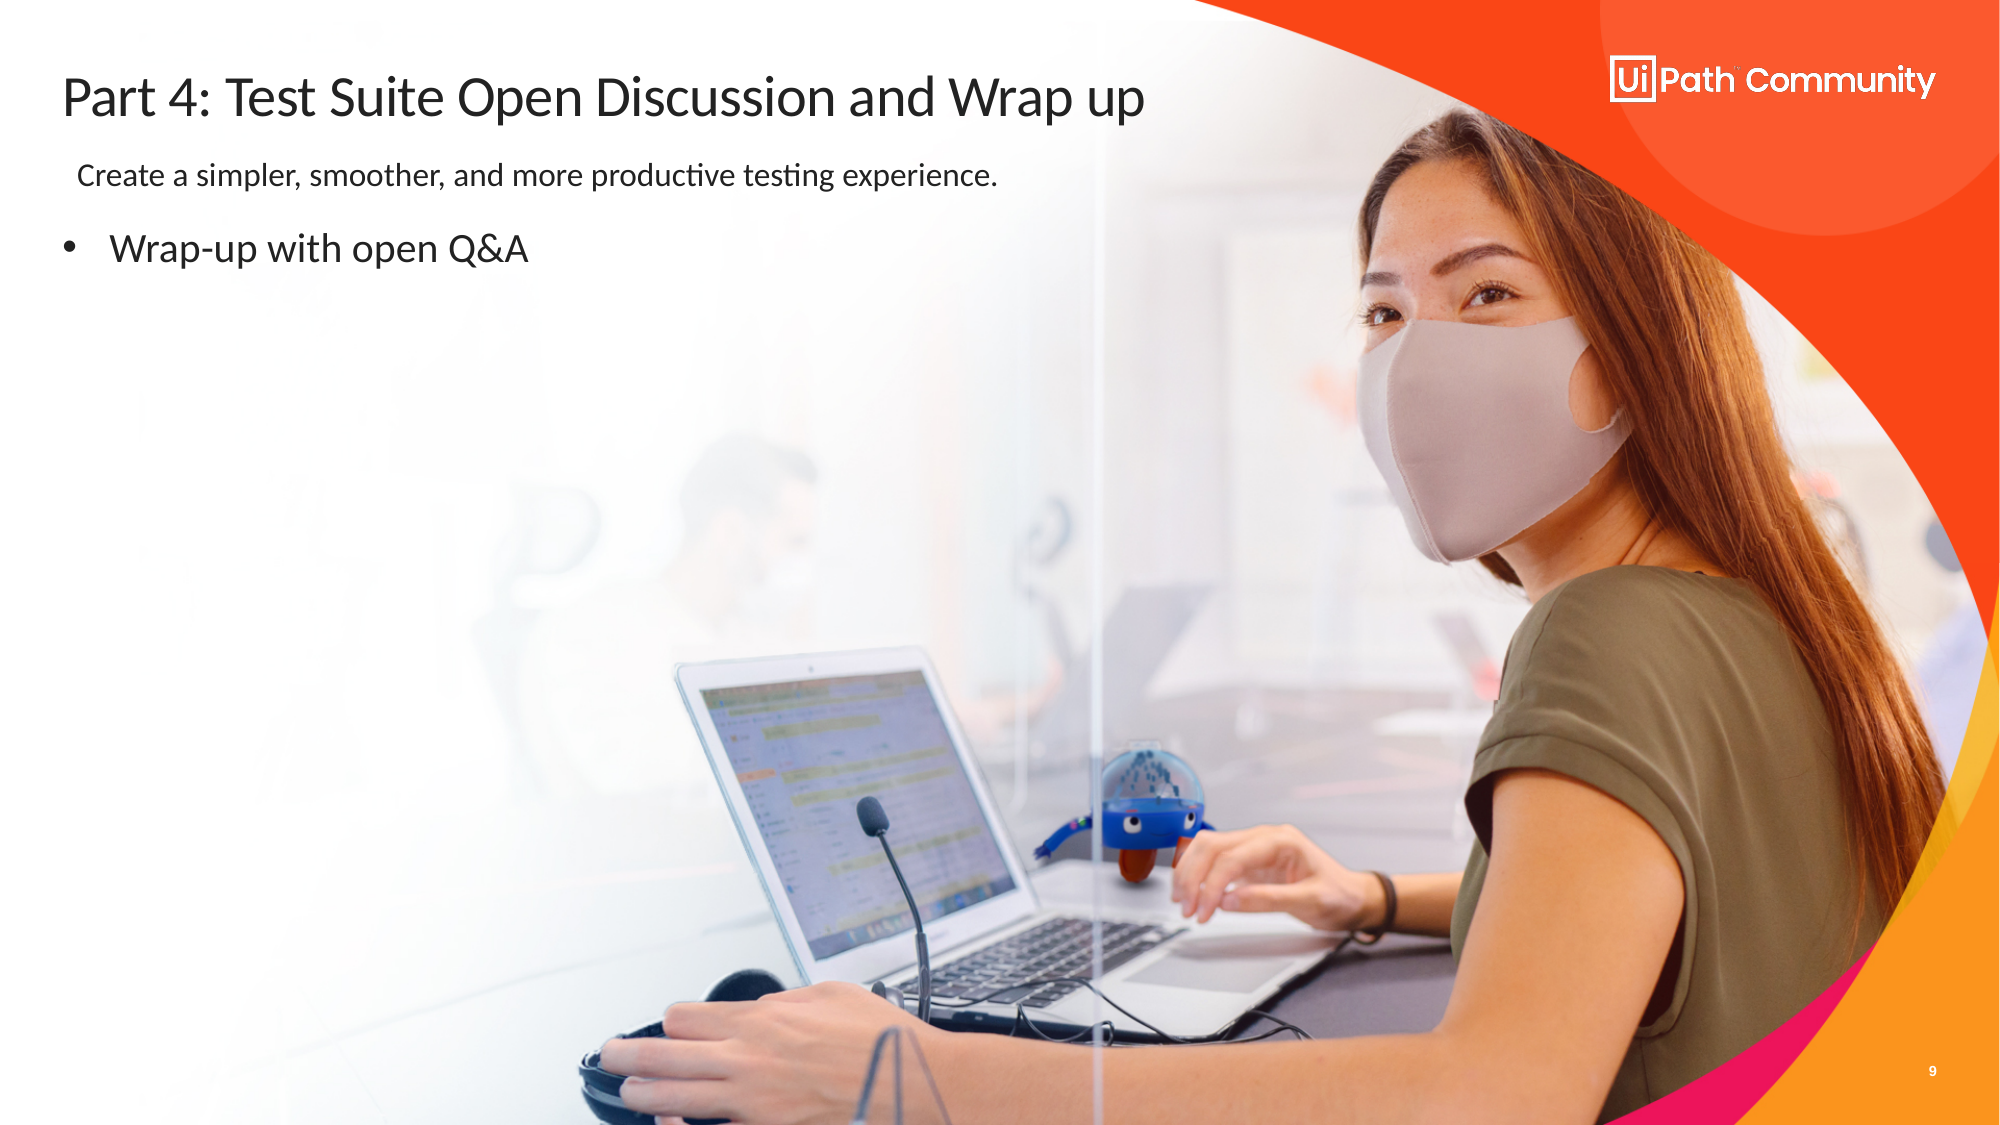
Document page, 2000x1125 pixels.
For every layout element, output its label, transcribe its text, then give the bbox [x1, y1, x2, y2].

list Wrap-up with open Q&A [62, 221, 1341, 1071]
text_box Create a simpler, smoother, and more productive testing experience. [62, 145, 1573, 201]
picture [0, 0, 2000, 1125]
list Part 4: Test Suite Open Discussion and Wrap up [62, 46, 1275, 130]
